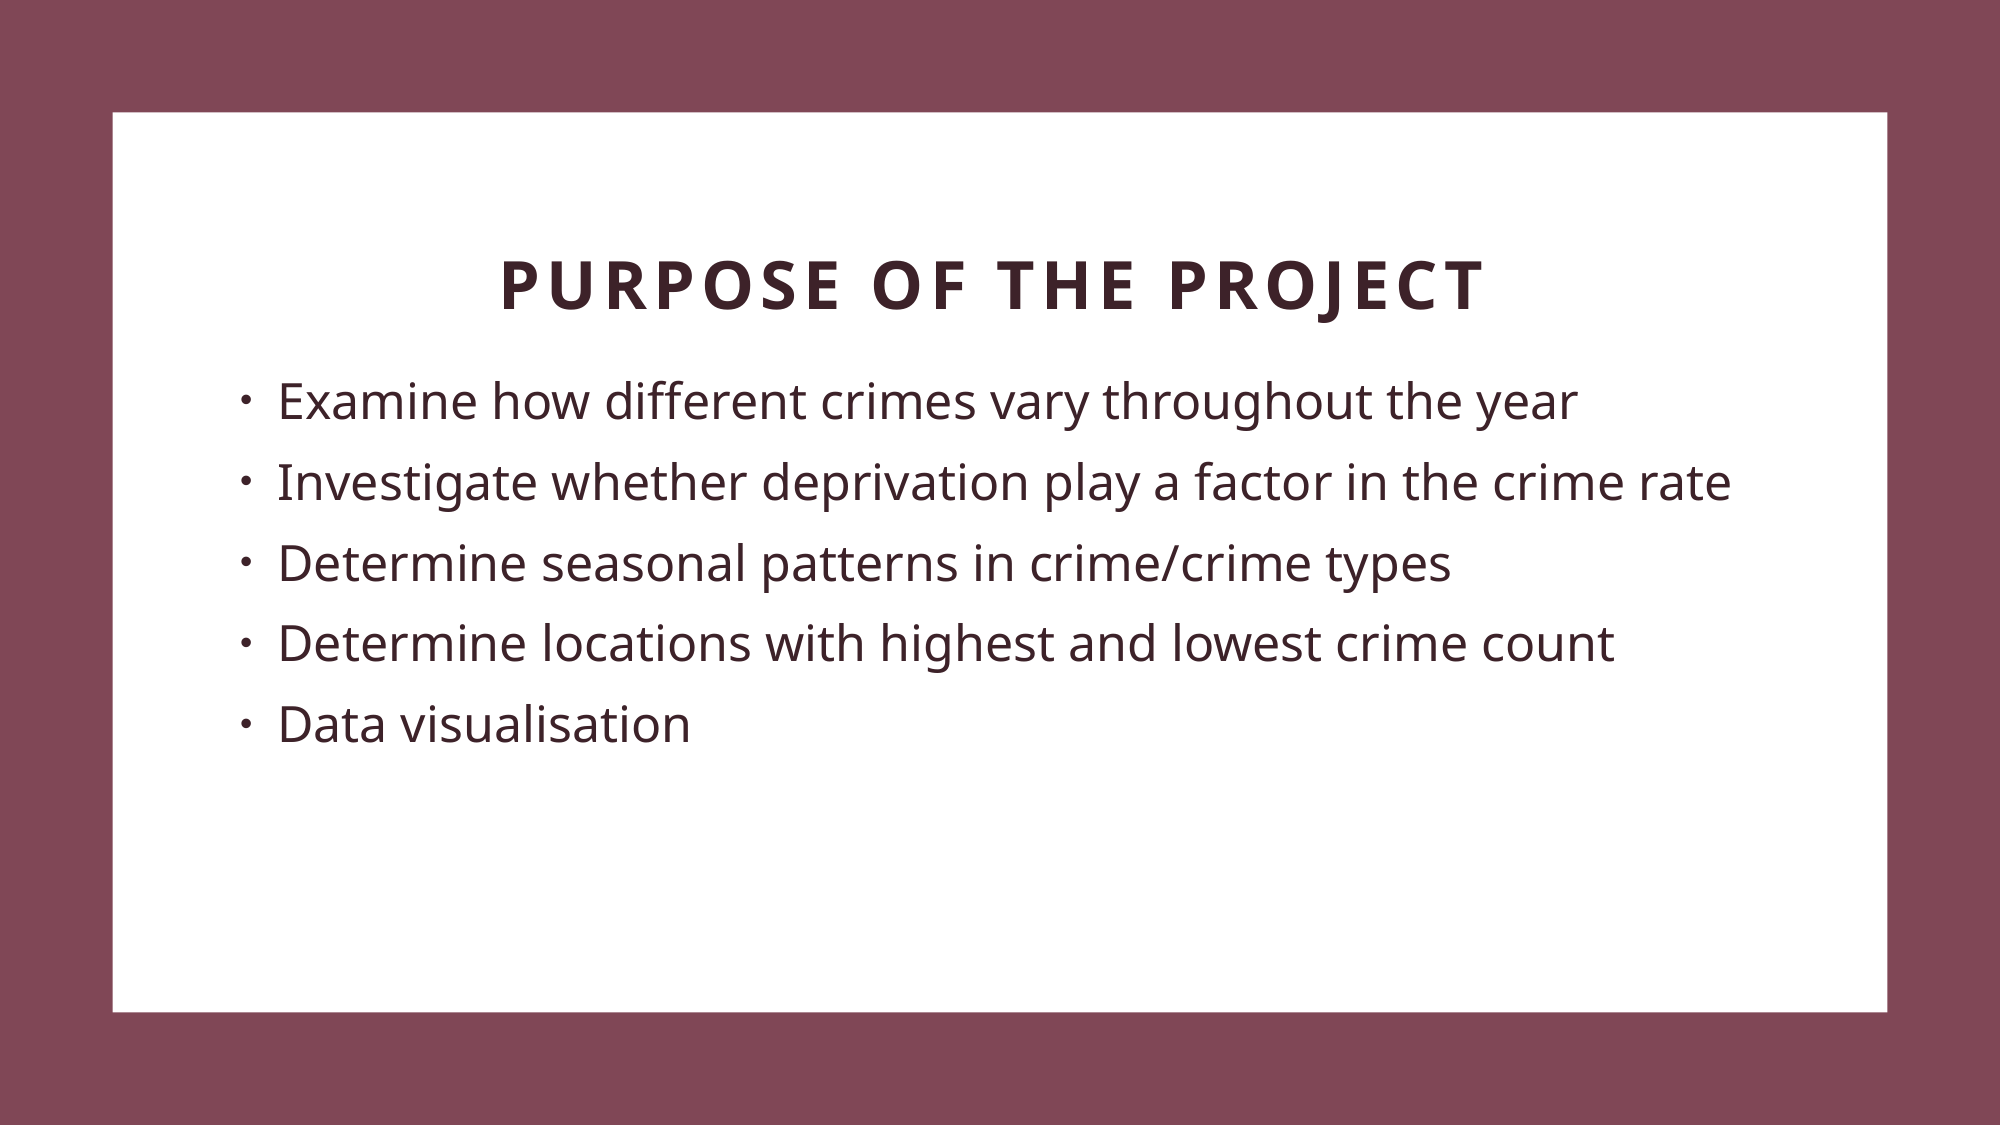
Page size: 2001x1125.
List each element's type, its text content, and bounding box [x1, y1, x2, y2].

list Examine how different crimes vary throughout the year Investigate whether deprivation play a factor in the crime rate Determine seasonal patterns in crime/crime types Determine locations with highest and lowest crime count Data visualisation [225, 361, 1782, 943]
text_box [111, 111, 1888, 1013]
title Purpose of the project [225, 165, 1782, 332]
text_box [0, 0, 2000, 1125]
